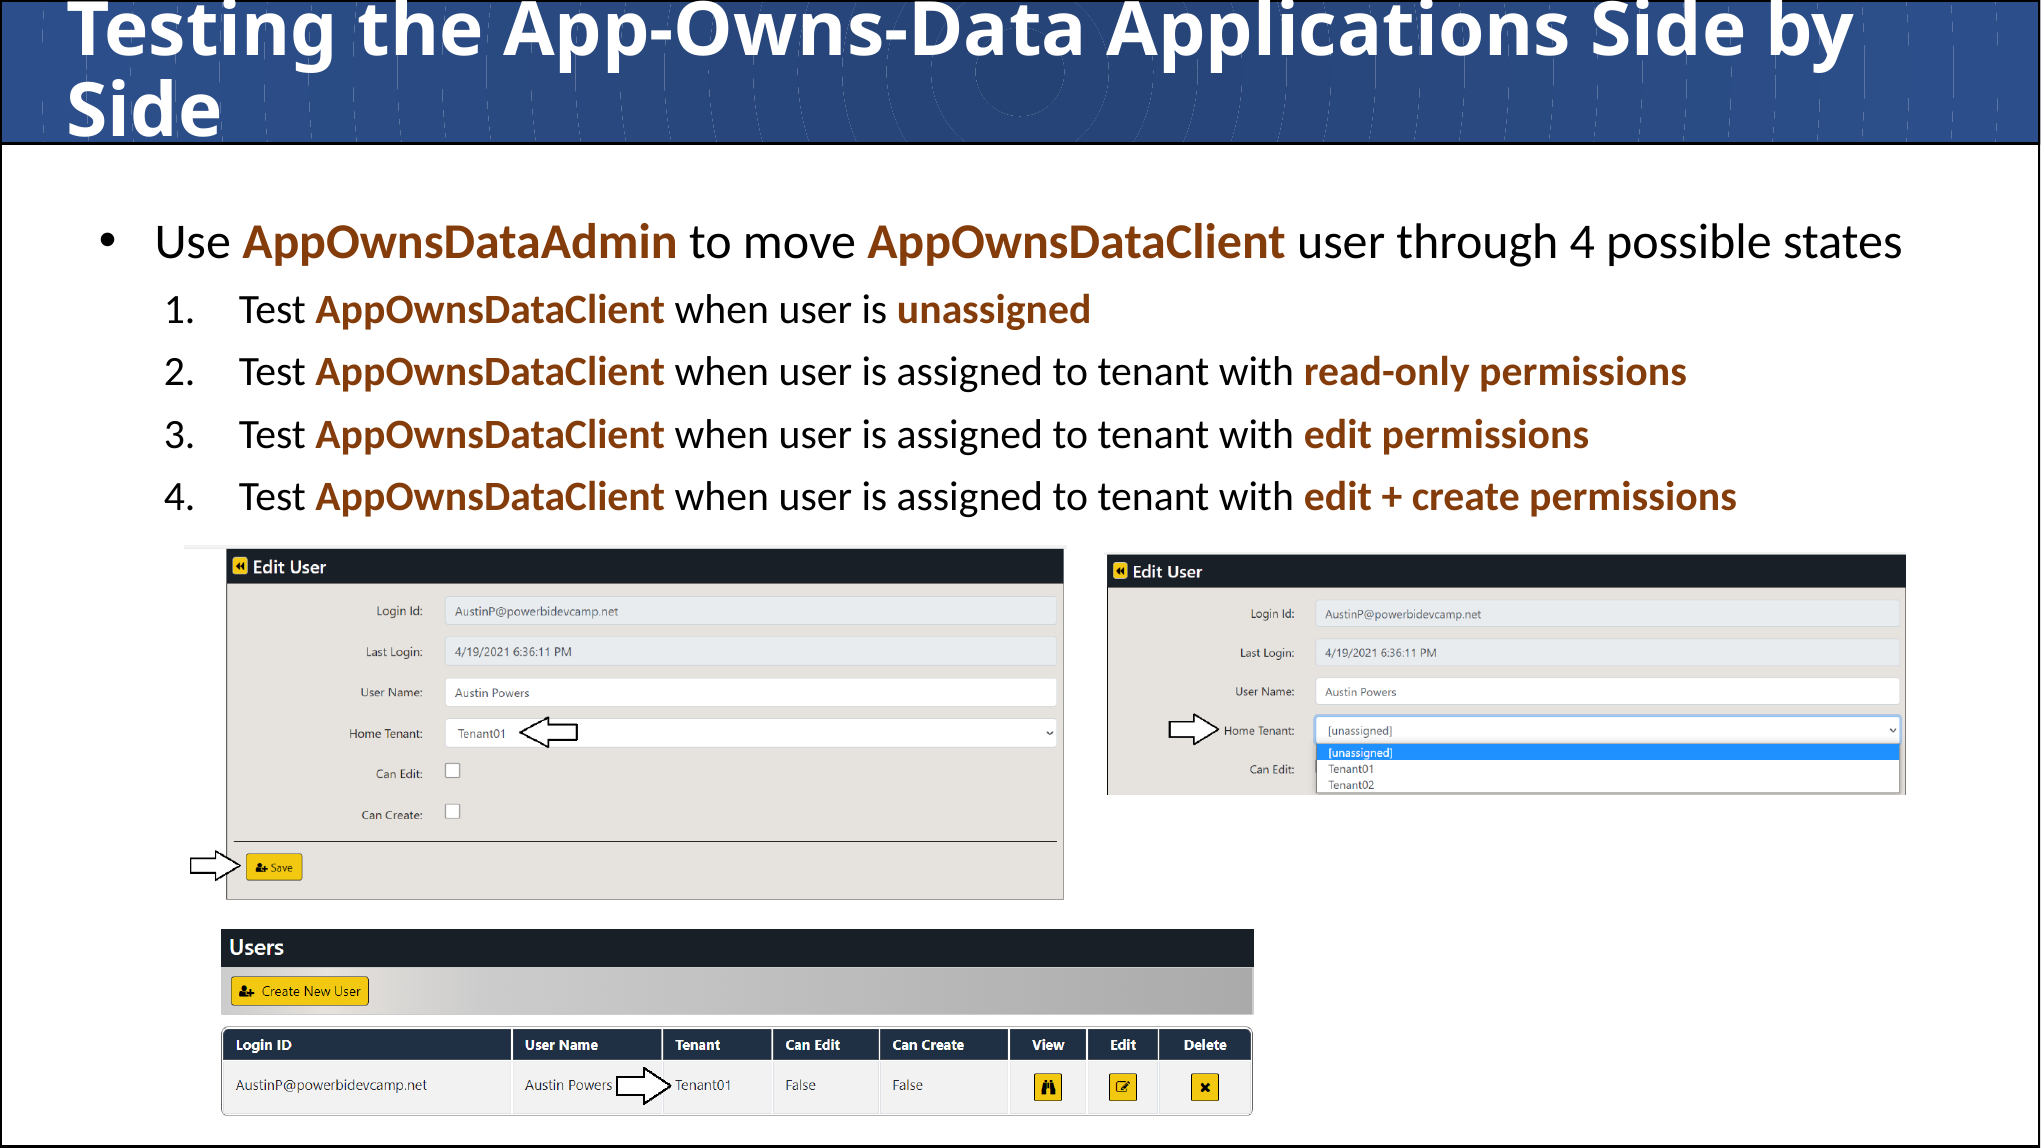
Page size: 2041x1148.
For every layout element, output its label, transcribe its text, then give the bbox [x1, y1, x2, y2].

picture [184, 545, 1067, 903]
title Testing the App-Owns-Data Applications Side by Side [51, 31, 1988, 113]
list Use AppOwnsDataAdmin to move AppOwnsDataClient user through 4 possible states Test AppOwnsDataClient when user is unassigned Test AppOwnsDataClient when user is assigned to tenant with read-only permissions Test AppOwnsDataClient when user is assigned to tenant with edit permissions Test AppOwnsDataClient when user is assigned to tenant with edit + create permissions [83, 201, 1988, 593]
picture [1104, 552, 1906, 795]
picture [208, 929, 1263, 1127]
